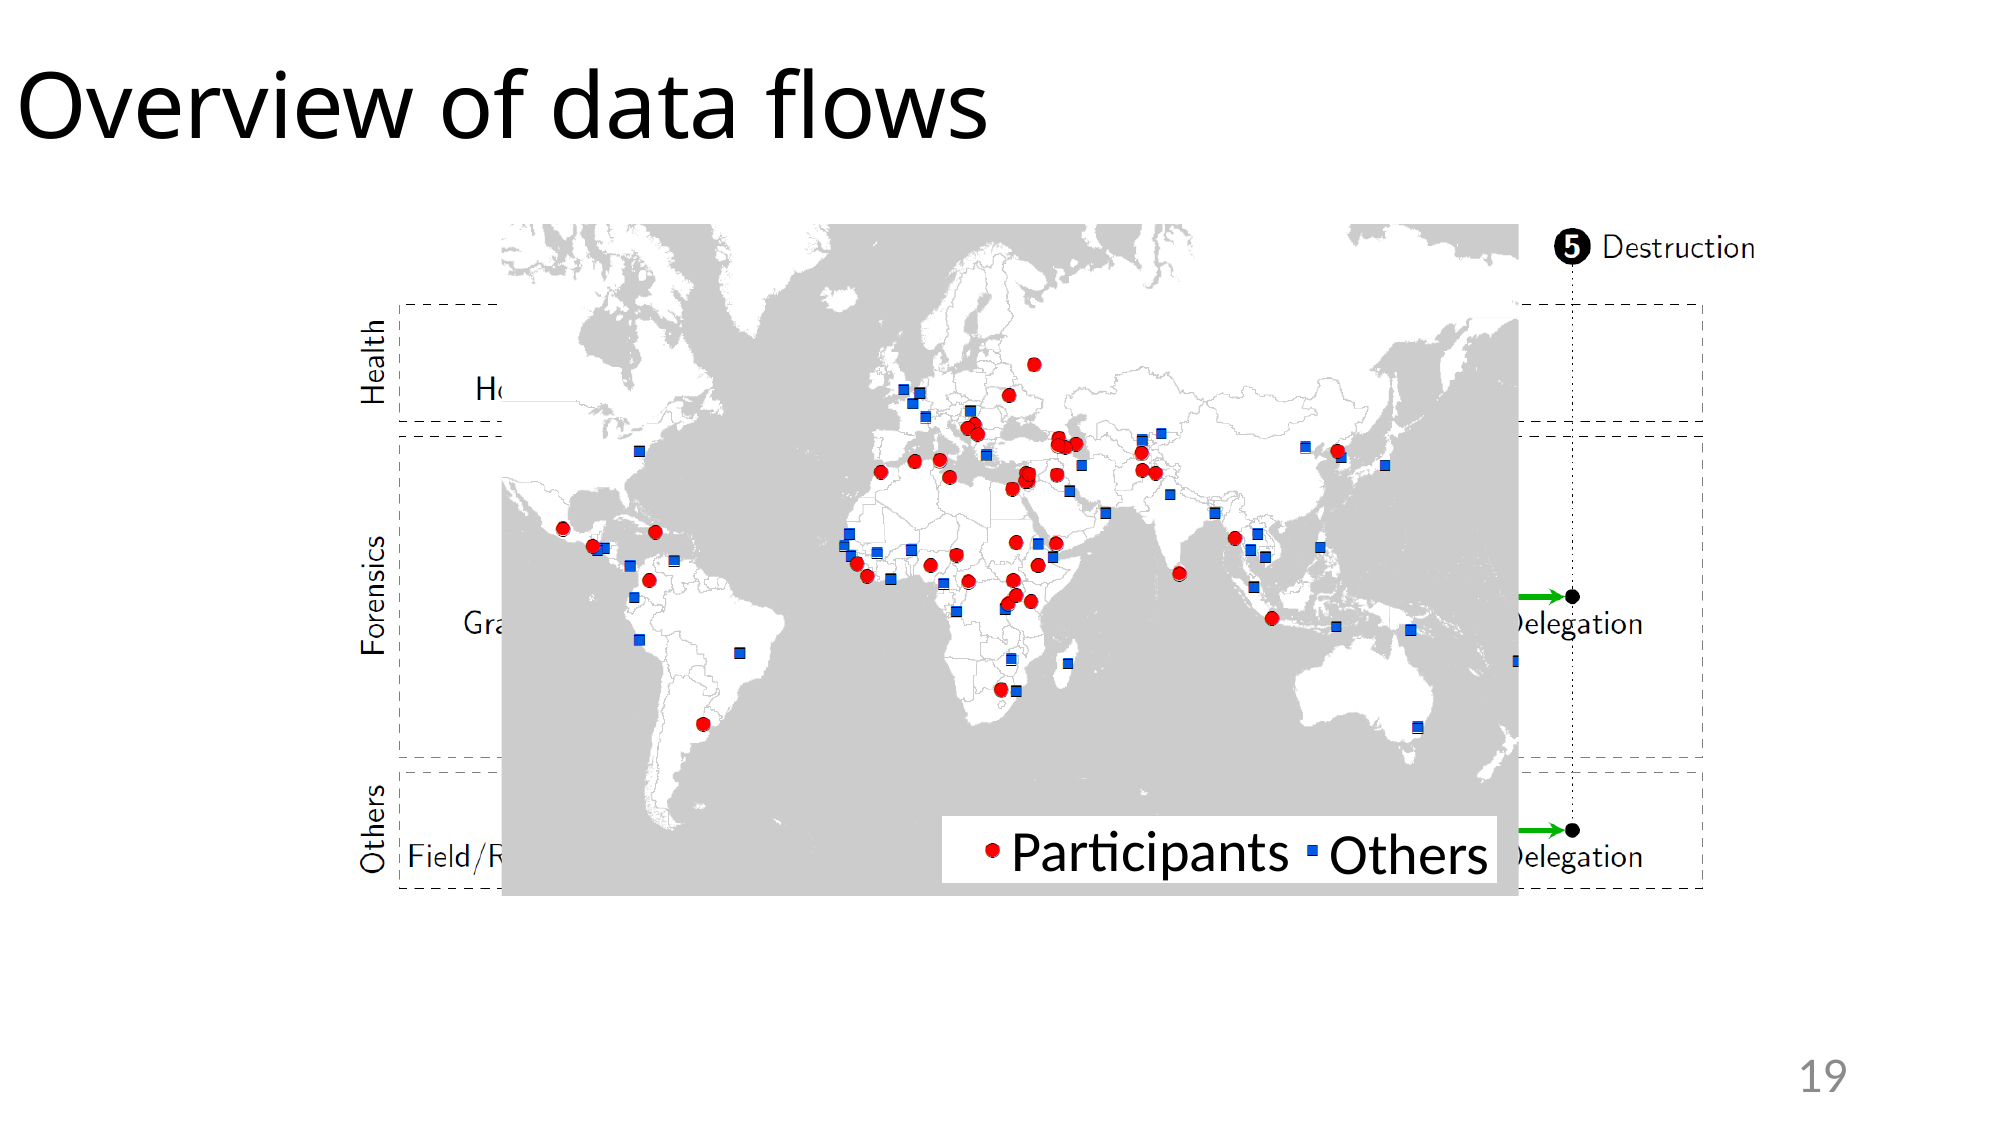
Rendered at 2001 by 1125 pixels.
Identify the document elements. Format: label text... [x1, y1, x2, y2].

slide_number 19 [1412, 1042, 1863, 1103]
picture [354, 224, 501, 895]
title Overview of data flows [0, 0, 1725, 218]
picture [1519, 224, 1757, 895]
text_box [501, 224, 1519, 896]
